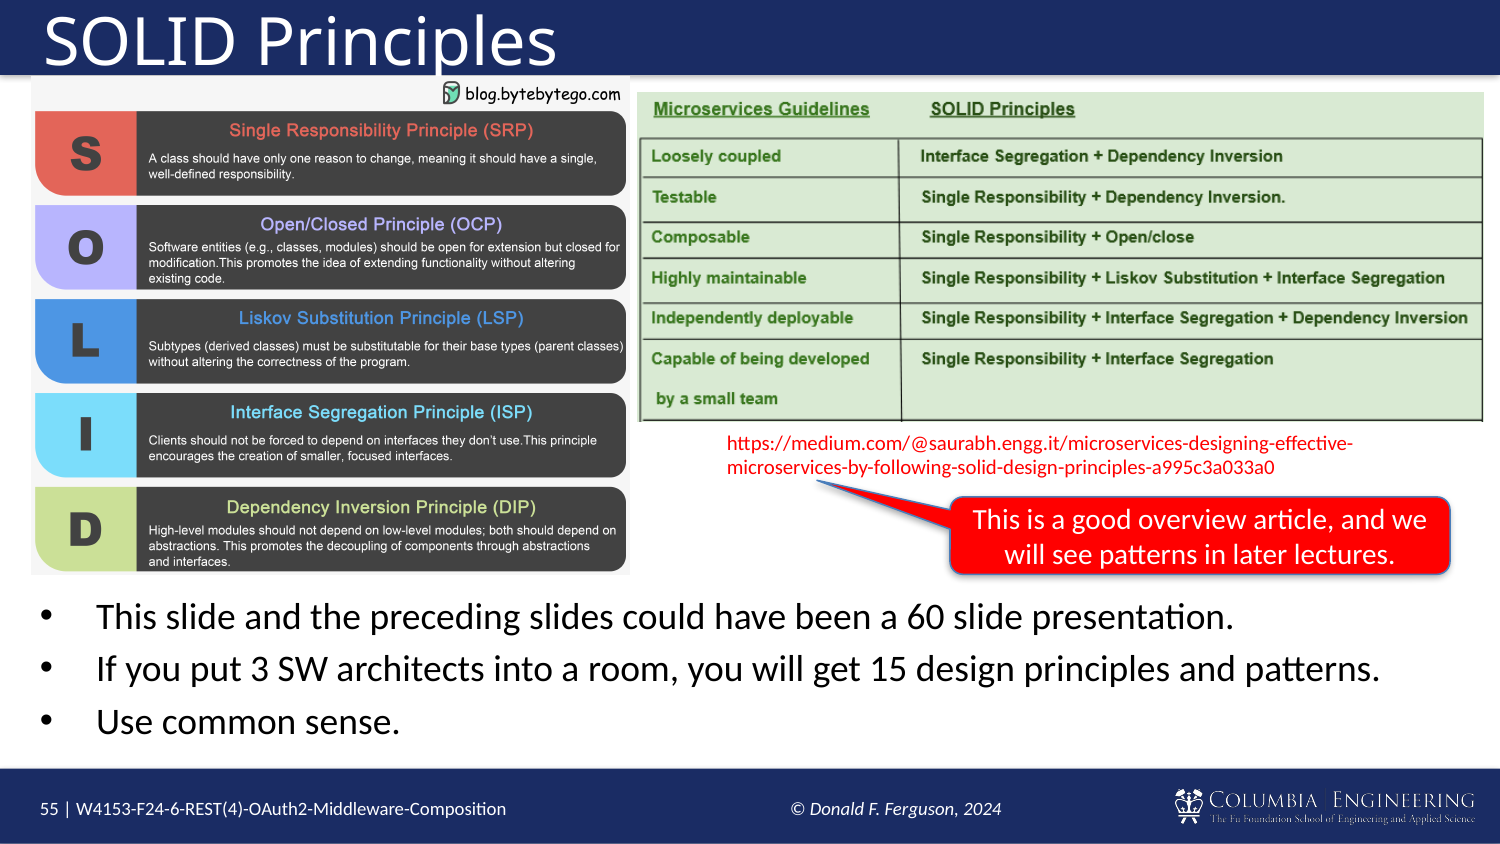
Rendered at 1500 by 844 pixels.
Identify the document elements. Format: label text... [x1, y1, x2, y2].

picture [637, 92, 1485, 423]
picture [30, 76, 630, 575]
text_box This is a good overview article, and we will see patterns in later lectures. [816, 479, 1451, 576]
list This slide and the preceding slides could have been a 60 slide presentation. If you put 3 SW architects into a room, you will get 15 design principles and patterns. Use common sense. [24, 584, 1475, 760]
text_box https://medium.com/@saurabh.engg.it/microservices-designing-effective-microservices-by-following-solid-design-principles-a995c3a033a0 [712, 430, 1469, 487]
title SOLID Principles [28, 0, 1450, 73]
